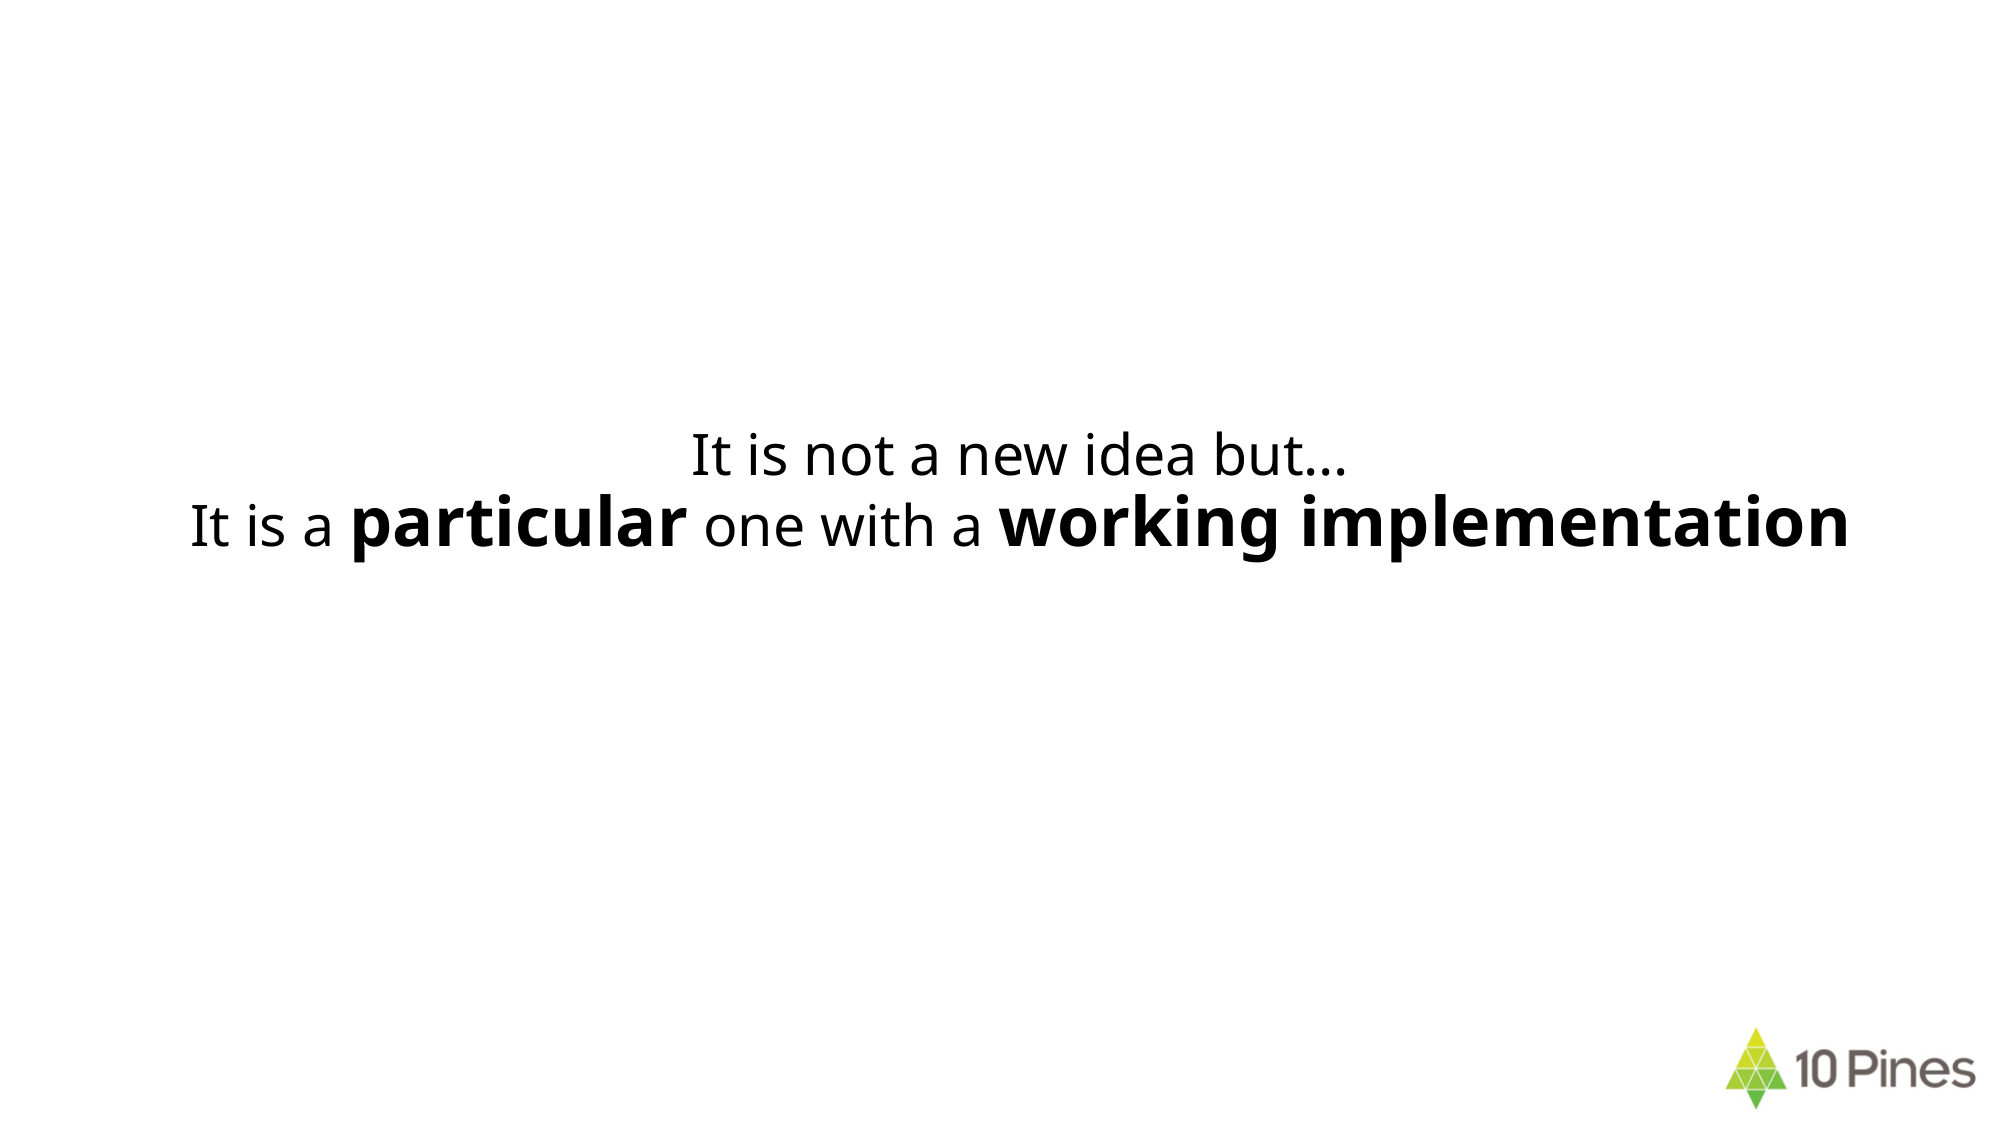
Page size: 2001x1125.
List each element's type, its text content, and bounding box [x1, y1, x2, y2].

title It is not a new idea but… It is a particular one with a working implementation [158, 384, 1884, 603]
picture [1709, 1013, 1992, 1124]
